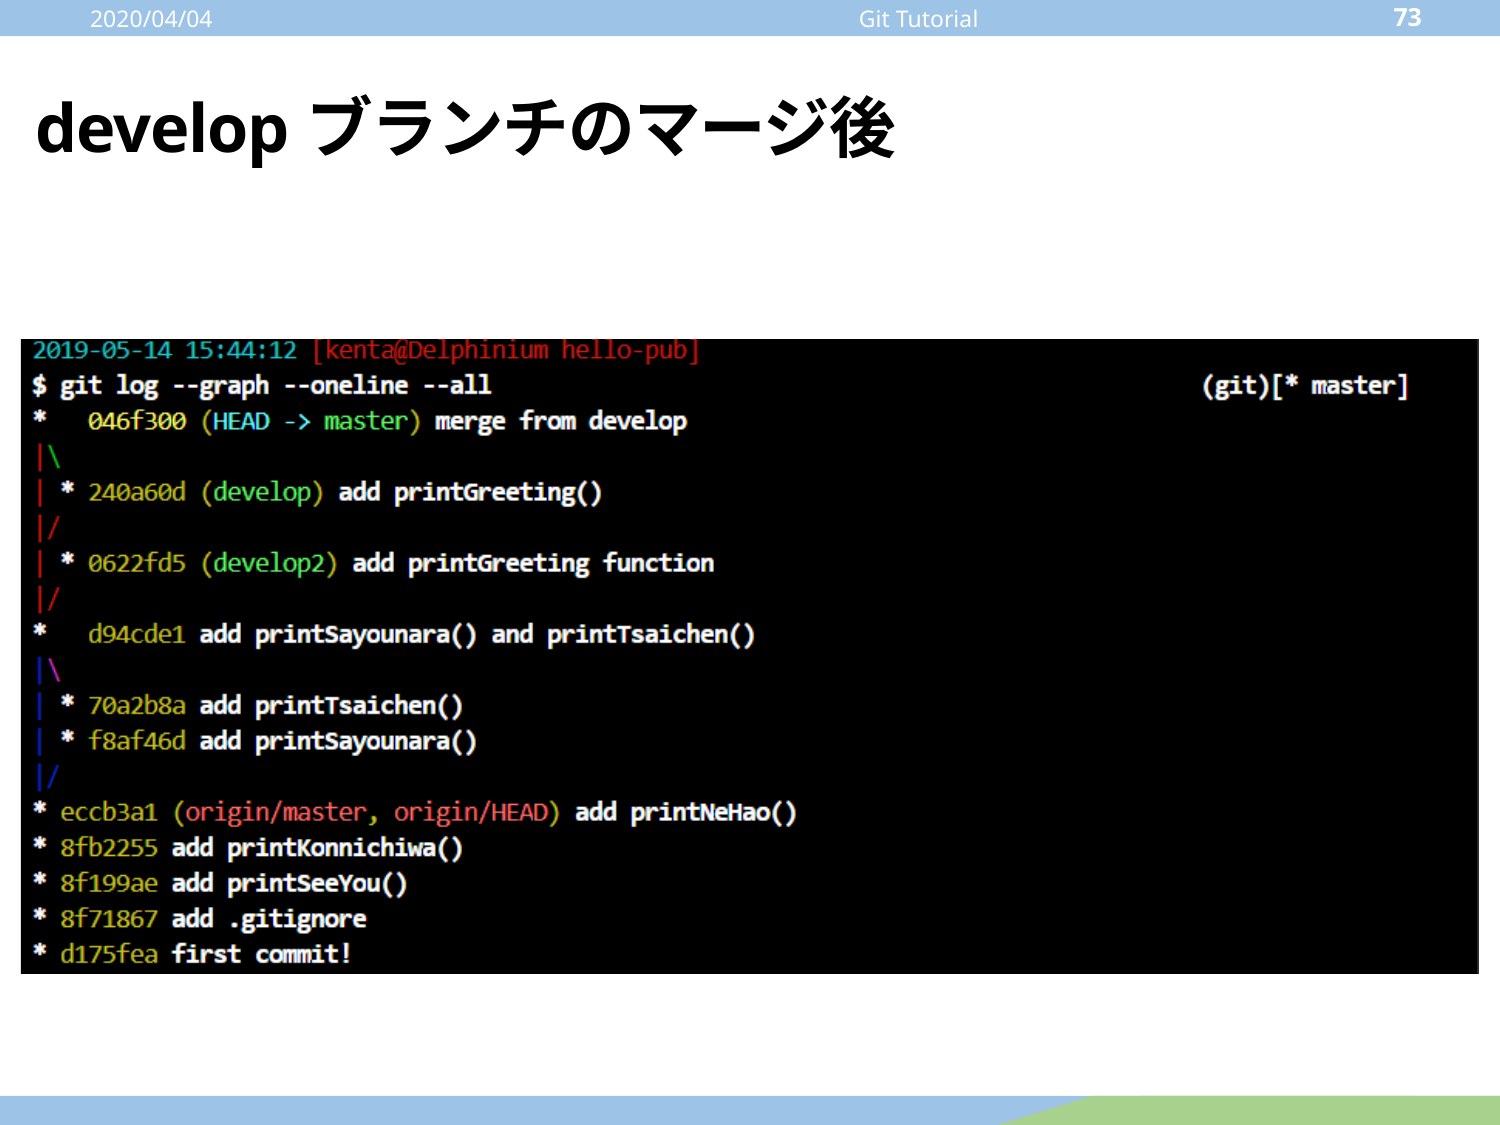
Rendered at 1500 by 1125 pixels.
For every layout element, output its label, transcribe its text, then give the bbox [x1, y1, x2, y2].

picture [20, 339, 1480, 974]
slide_number 73 [1320, 0, 1496, 36]
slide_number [75, 0, 471, 36]
title developブランチのマージ後 [20, 68, 1483, 184]
footer Git Tutorial [517, 0, 1321, 37]
